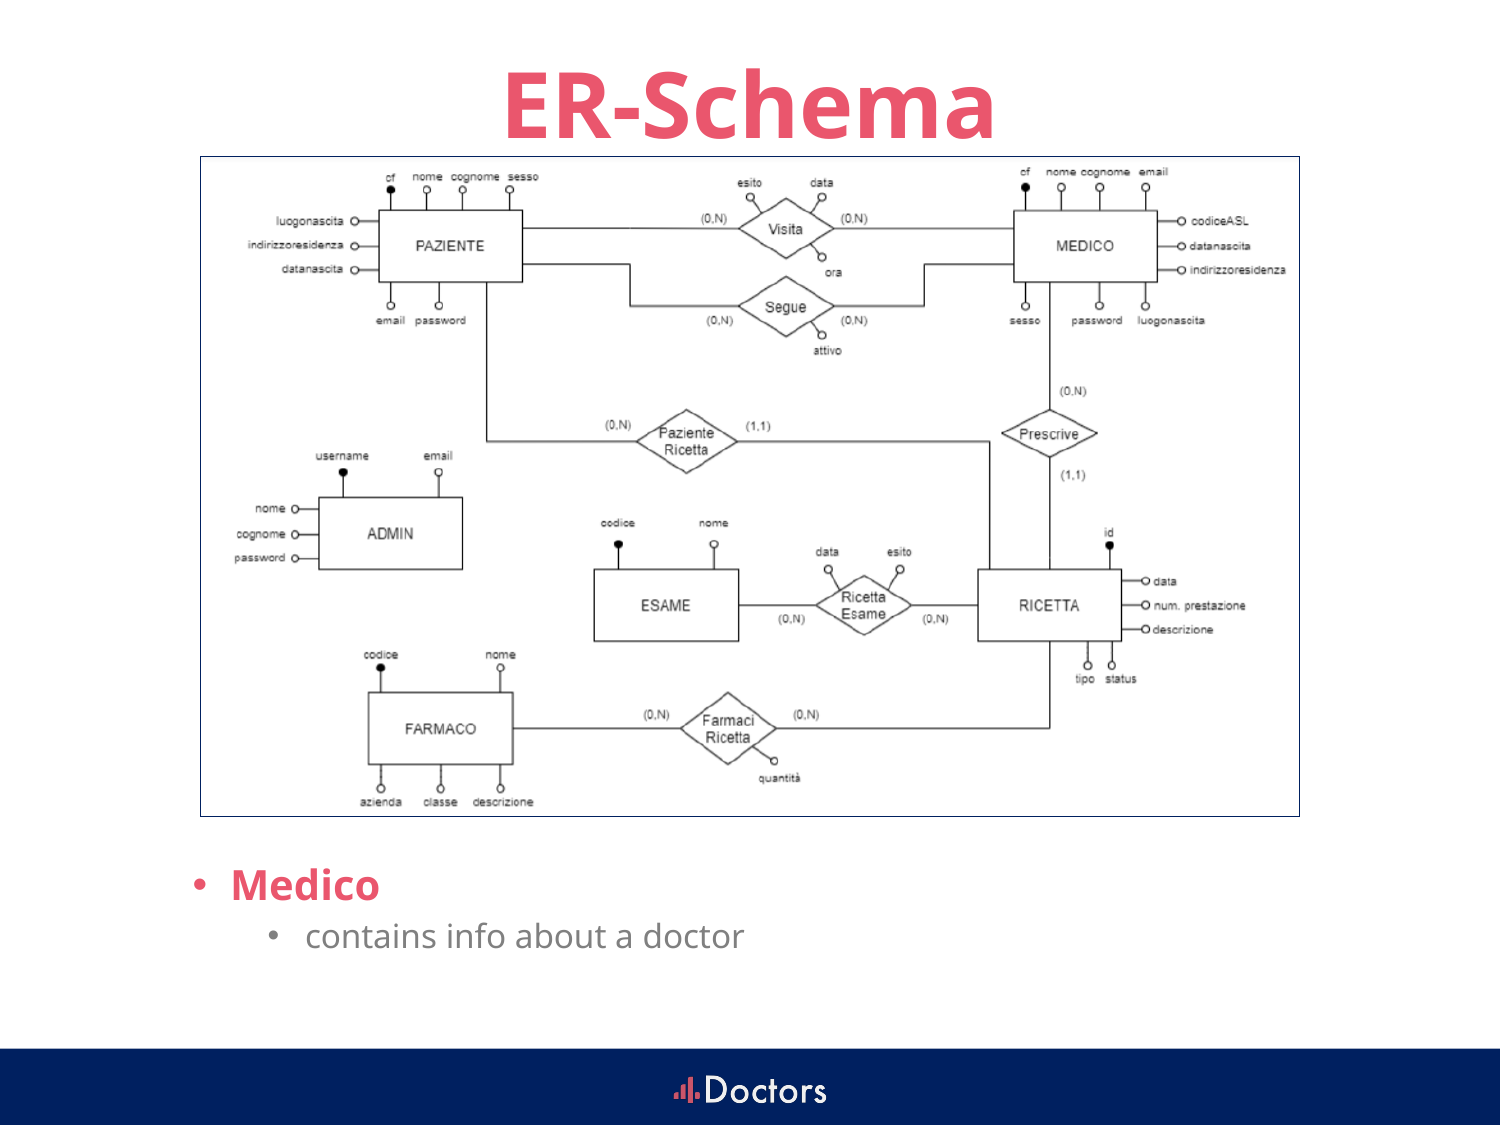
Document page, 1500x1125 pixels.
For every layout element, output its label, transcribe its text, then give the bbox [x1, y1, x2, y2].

picture [672, 1090, 828, 1105]
title ER-Schema [103, 0, 1397, 218]
text_box Medico contains info about a doctor [177, 856, 1278, 1090]
picture [200, 156, 1300, 818]
